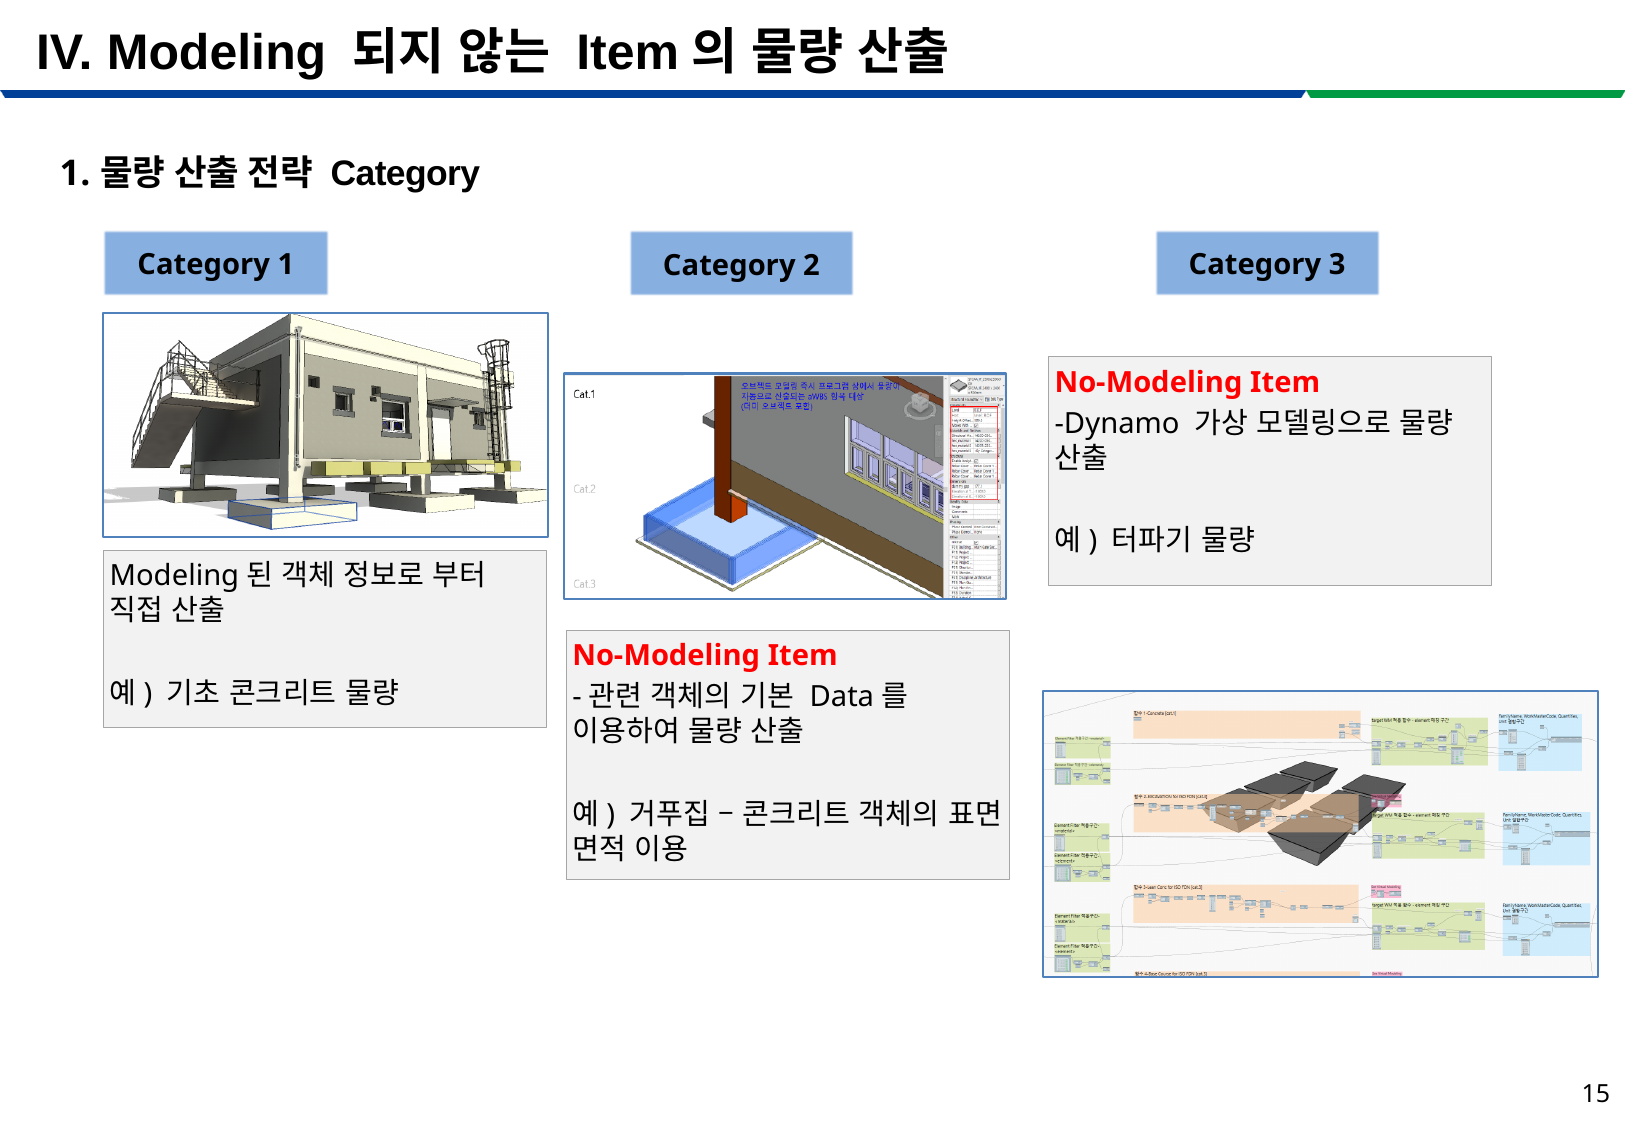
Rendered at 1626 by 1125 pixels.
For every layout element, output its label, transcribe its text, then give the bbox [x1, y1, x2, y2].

picture [103, 314, 547, 537]
picture [0, 90, 1625, 98]
text_box Modeling된 객체 정보로 부터 직접 산출 예) 기초 콘크리트 물량 [102, 549, 549, 730]
title Modeling 되지 않는 Item의 물량 산출 [21, 12, 1581, 93]
text_box No-Modeling Item -관련 객체의 기본 Data를 이용하여 물량 산출 예) 거푸집 – 콘크리트 객체의 표면 면적 이용 [564, 629, 1011, 882]
text_box Category 2 [630, 231, 853, 295]
text_box No-Modeling Item -Dynamo 가상 모델링으로 물량 산출 예) 터파기 물량 [1047, 355, 1494, 587]
picture [564, 374, 1006, 599]
text_box Category 3 [1155, 231, 1379, 295]
list 물량 산출 전략 Category [44, 125, 1581, 262]
text_box Category 1 [104, 231, 329, 295]
picture [1043, 692, 1598, 977]
